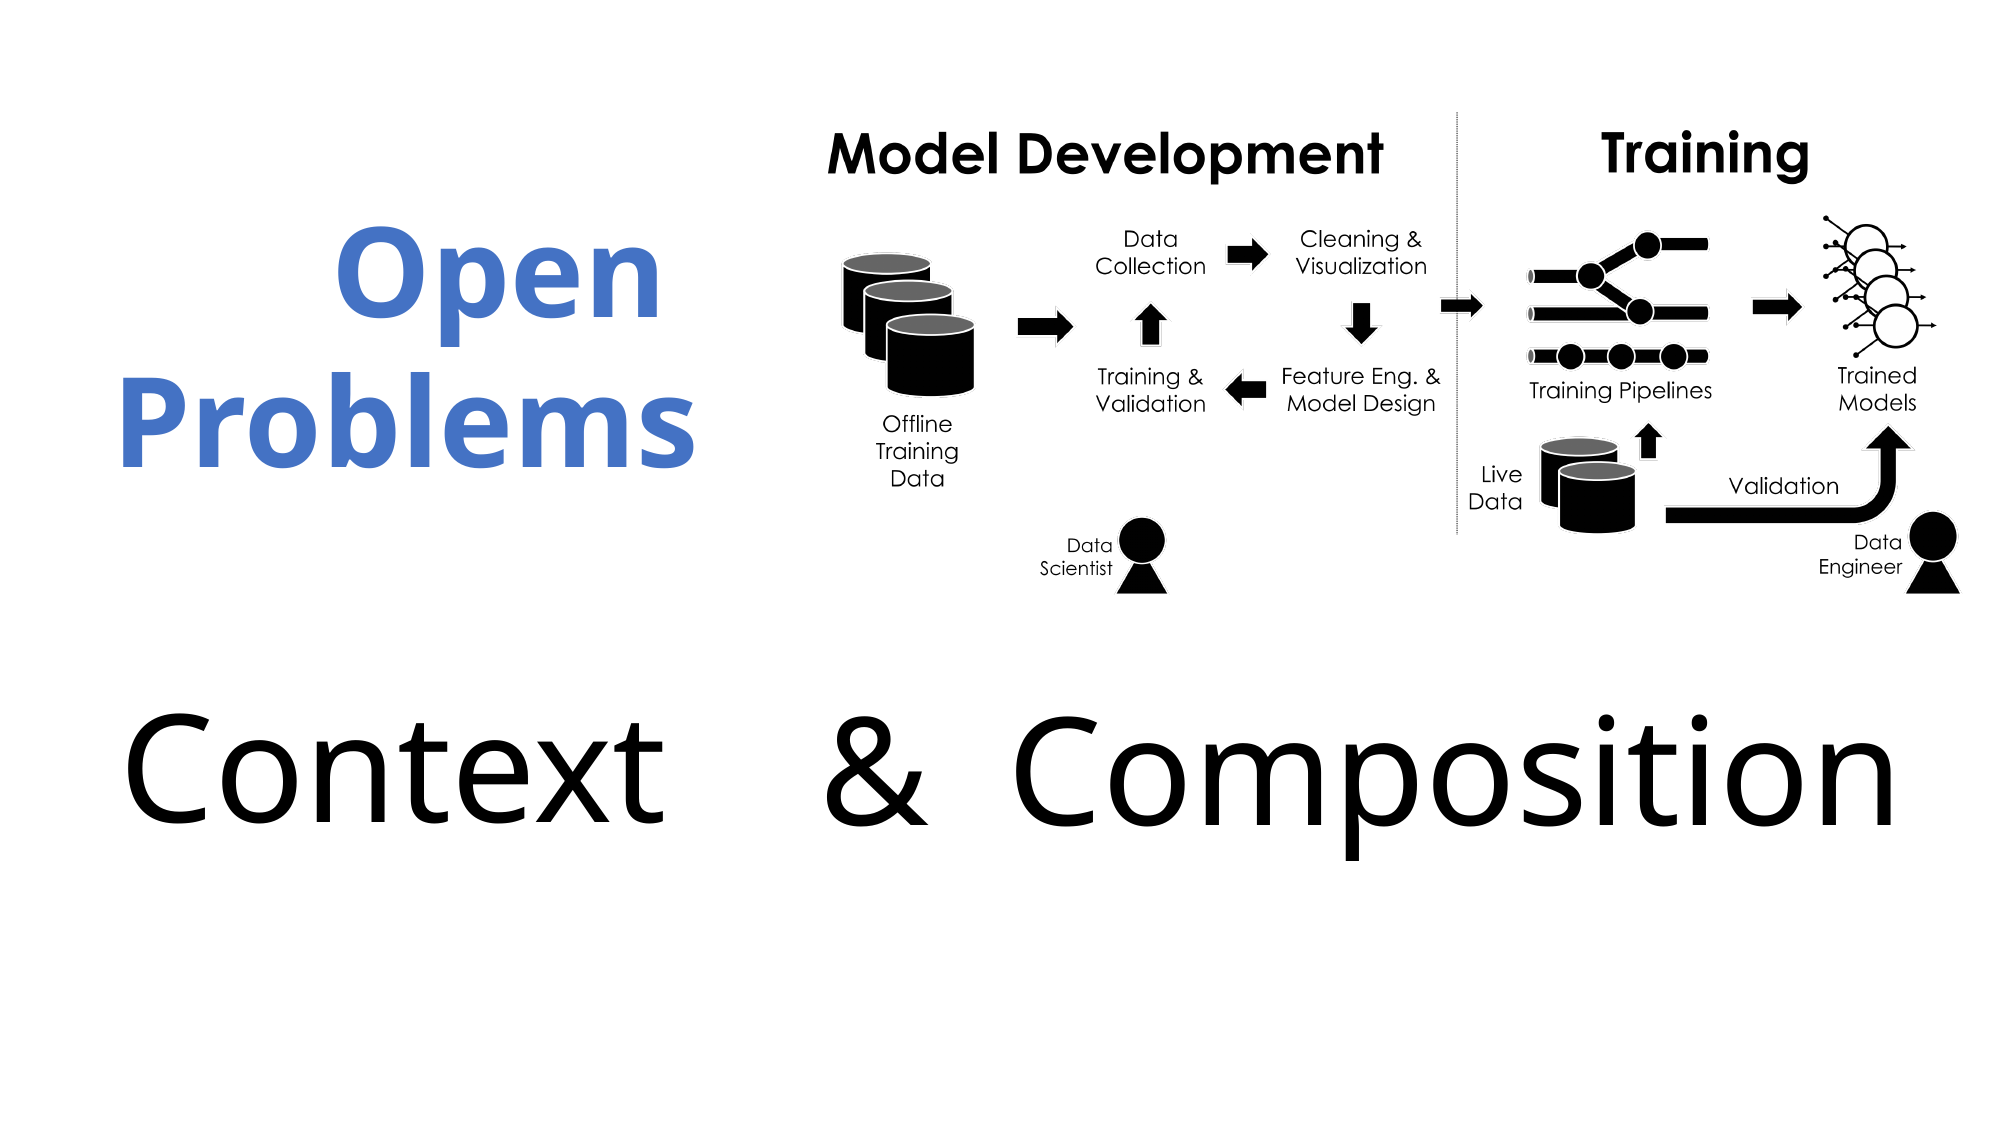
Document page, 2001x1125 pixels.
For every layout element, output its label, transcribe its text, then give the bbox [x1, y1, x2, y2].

text_box Context [104, 665, 683, 861]
text_box & Composition [805, 668, 1919, 863]
picture [792, 100, 1963, 594]
text_box Open Problems [0, 184, 714, 500]
picture [1028, 516, 1170, 595]
